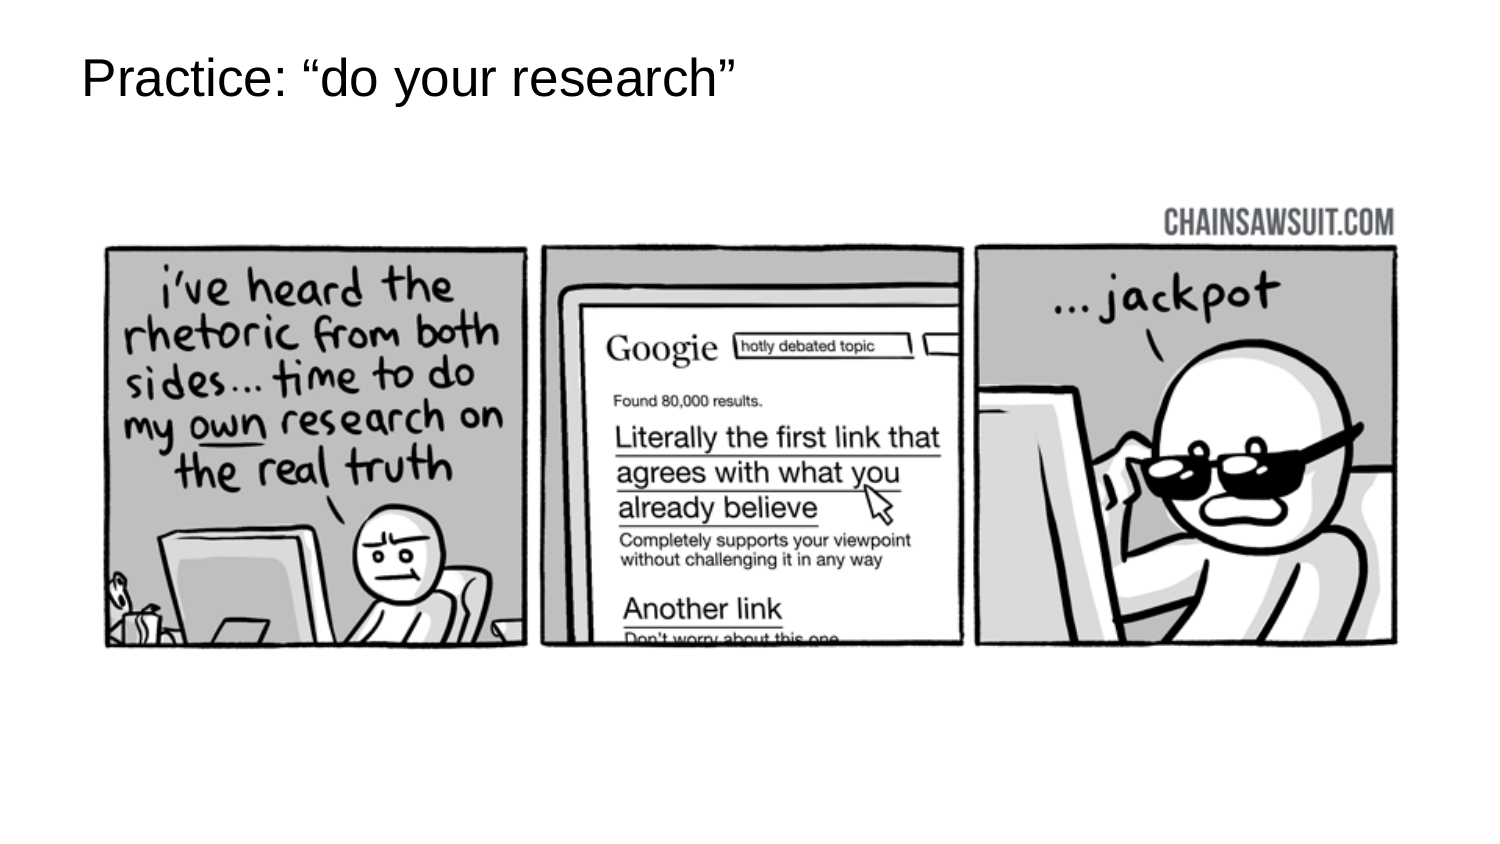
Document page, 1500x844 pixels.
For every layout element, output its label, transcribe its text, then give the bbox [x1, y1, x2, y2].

picture [93, 187, 1407, 657]
title Practice: “do your research” [66, 28, 1465, 123]
